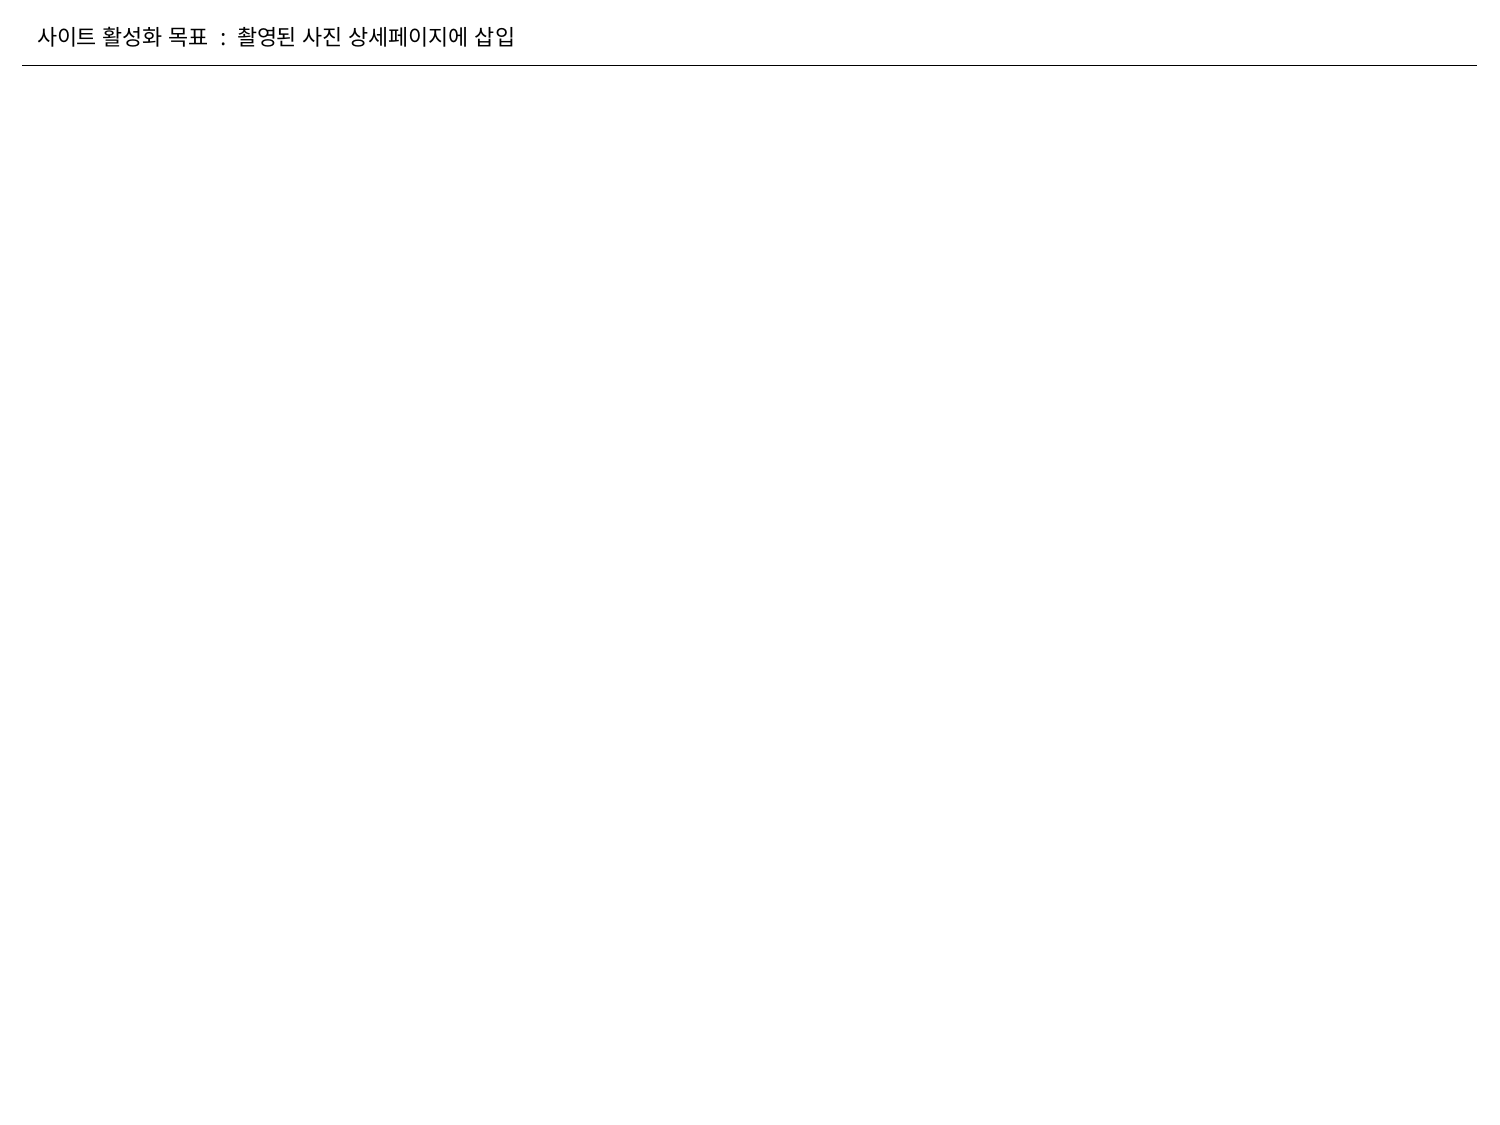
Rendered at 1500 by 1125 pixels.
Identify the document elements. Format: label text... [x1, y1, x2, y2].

text_box 사이트 활성화 목표 : 촬영된 사진 상세페이지에 삽입 [22, 16, 773, 58]
